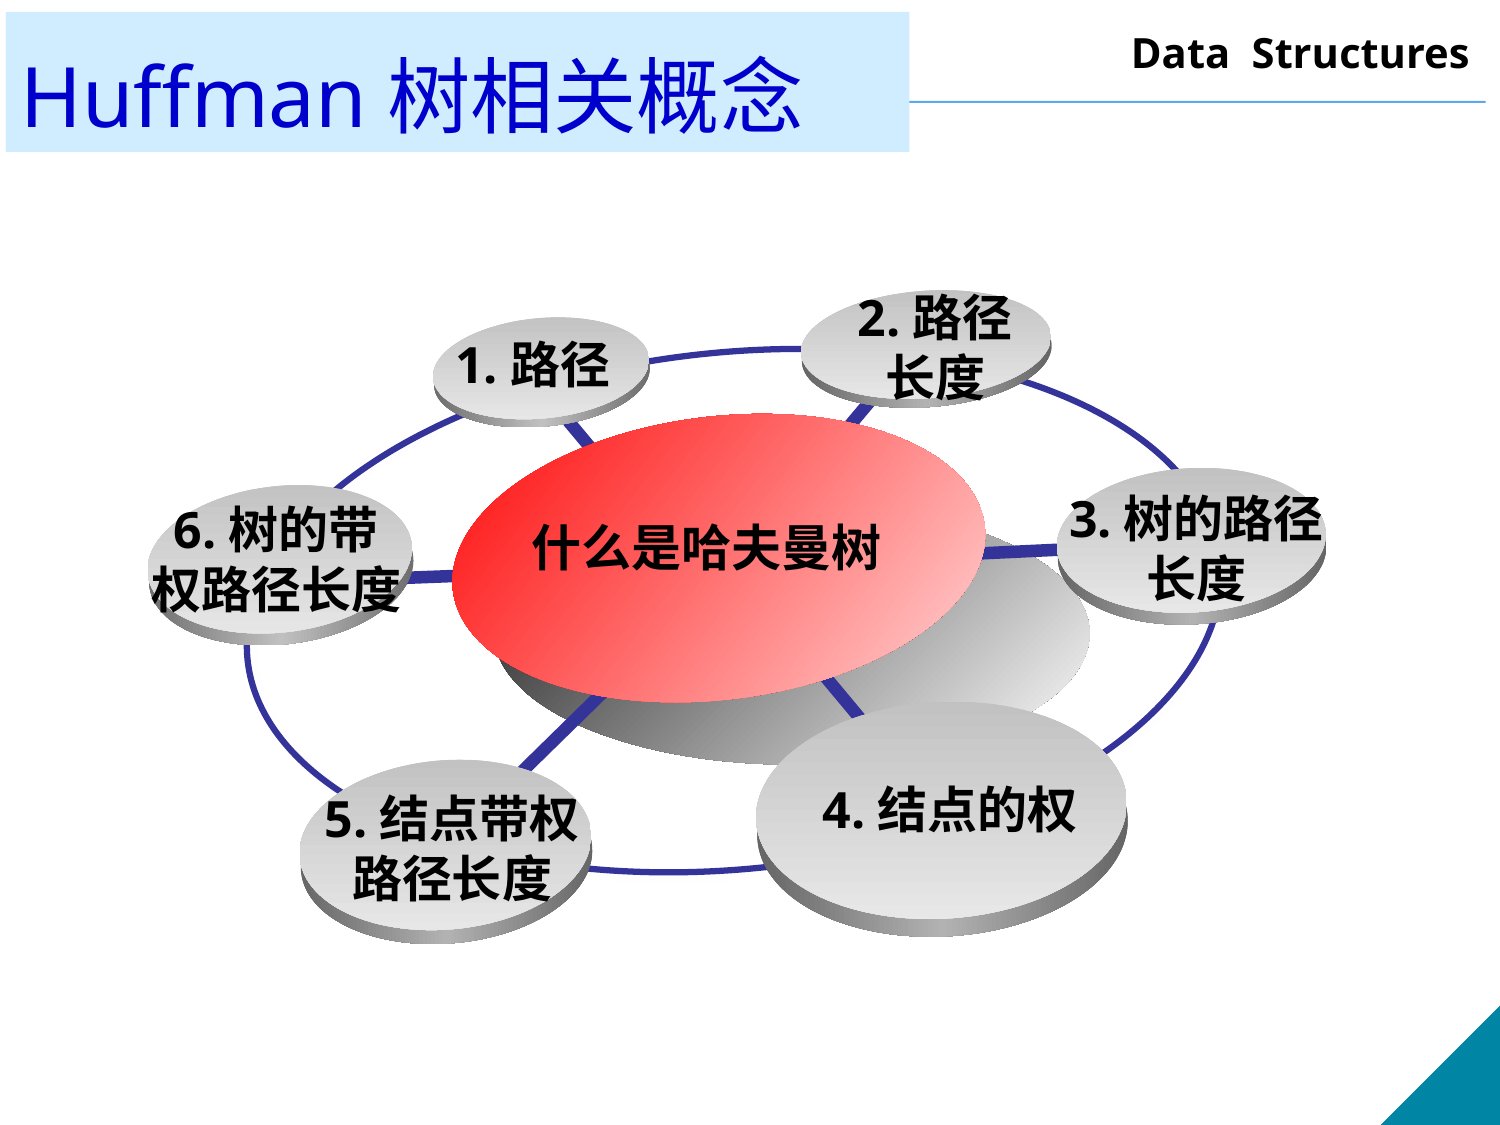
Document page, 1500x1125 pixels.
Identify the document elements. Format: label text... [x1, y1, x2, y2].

title Huffman树相关概念 [5, 11, 910, 152]
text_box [135, 279, 1341, 944]
